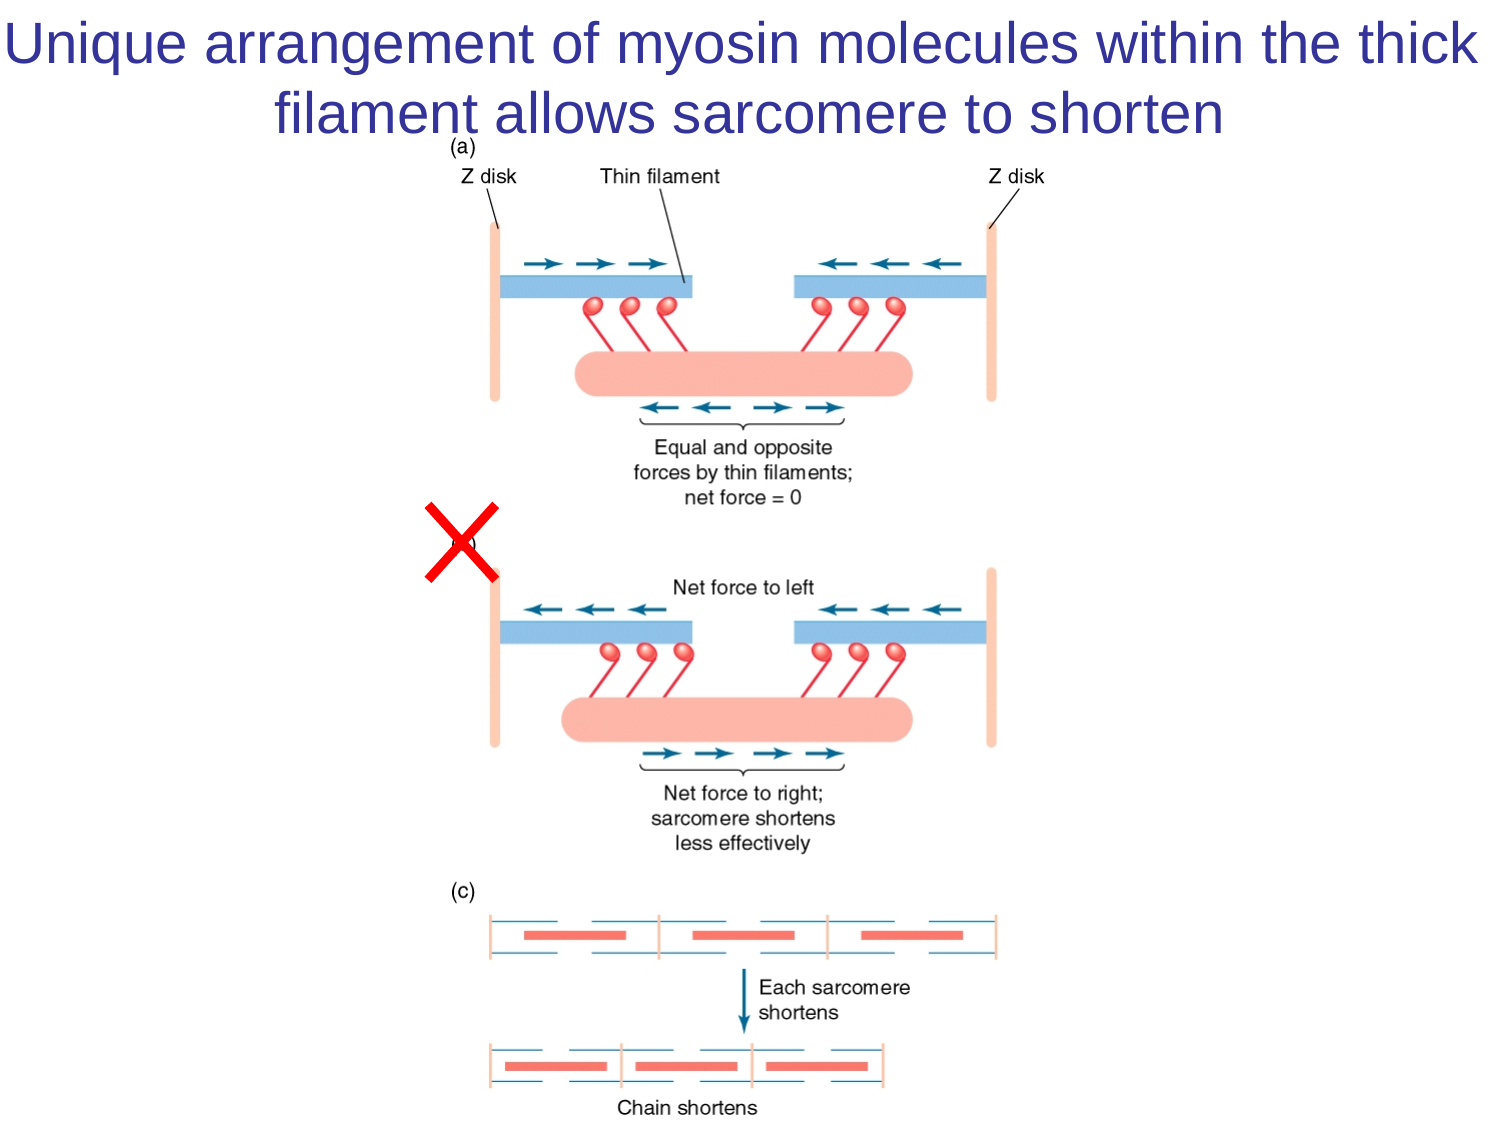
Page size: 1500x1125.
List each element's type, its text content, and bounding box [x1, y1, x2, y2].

picture [437, 124, 1054, 1125]
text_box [427, 504, 496, 581]
text_box Unique arrangement of myosin molecules within the thick filament allows sarcomere to shorten [0, 0, 1500, 153]
